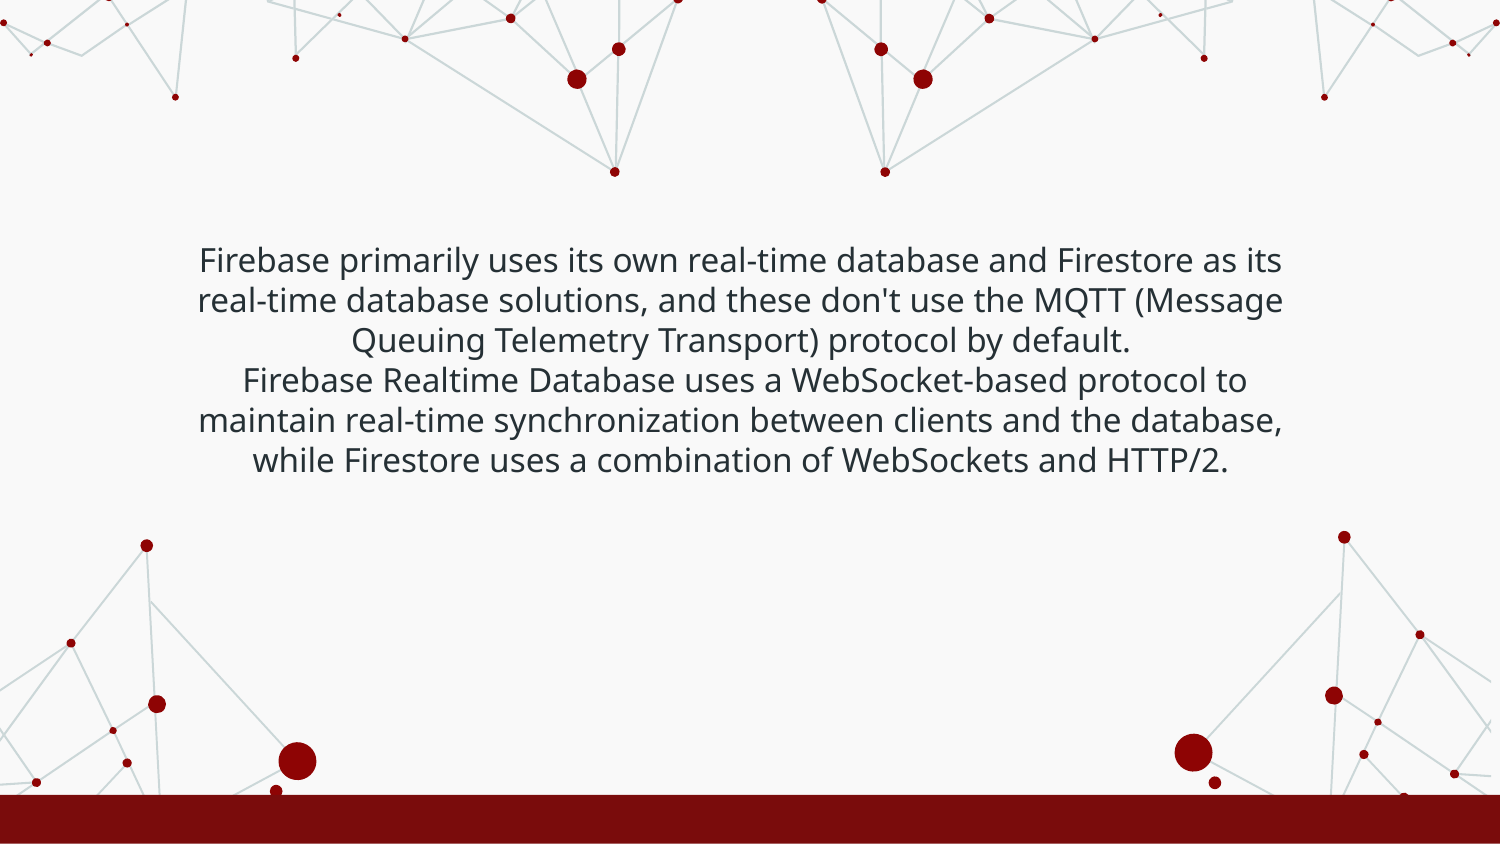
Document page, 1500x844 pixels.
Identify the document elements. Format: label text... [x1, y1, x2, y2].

subtitle Firebase primarily uses its own real-time database and Firestore as its real-time database solutions, and these don't use the MQTT (Message Queuing Telemetry Transport) protocol by default. Firebase Realtime Database uses a WebSocket-based protocol to maintain real-time synchronization between clients and the database, while Firestore uses a combination of WebSockets and HTTP/2. [164, 224, 1319, 554]
